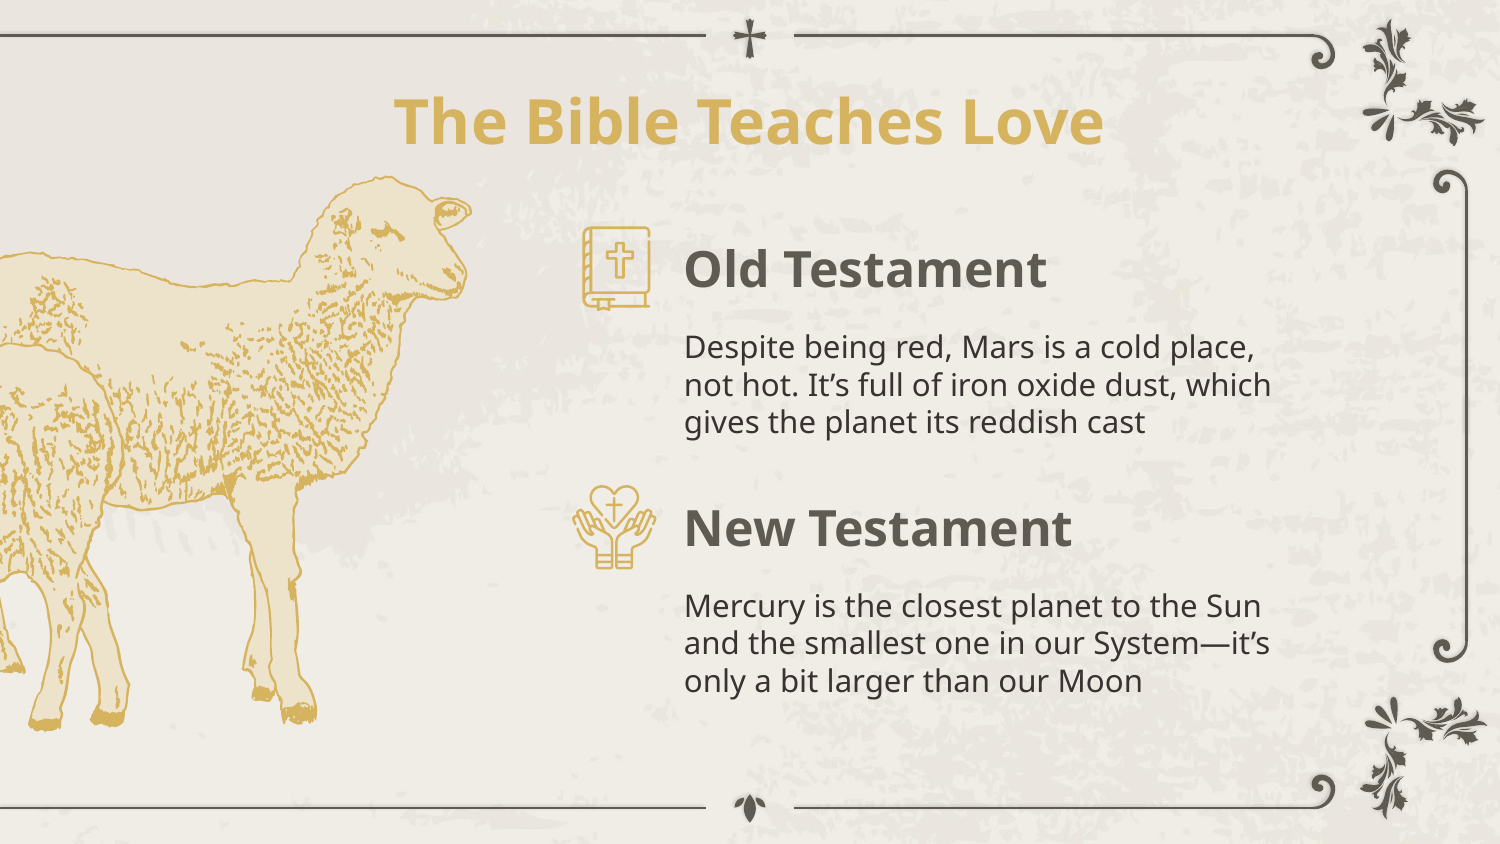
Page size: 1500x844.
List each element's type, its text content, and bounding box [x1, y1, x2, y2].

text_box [582, 226, 651, 312]
list Mercury is the closest planet to the Sun and the smallest one in our System—it’s only a bit larger than our Moon [668, 571, 1300, 749]
title New Testament [668, 483, 1258, 571]
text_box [0, 333, 140, 726]
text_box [0, 175, 475, 725]
title The Bible Teaches Love [117, 72, 1383, 167]
picture [0, 0, 1500, 844]
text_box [571, 484, 658, 570]
title Old Testament [668, 225, 1258, 313]
list Despite being red, Mars is a cold place, not hot. It’s full of iron oxide dust, which gives the planet its reddish cast [668, 312, 1300, 490]
